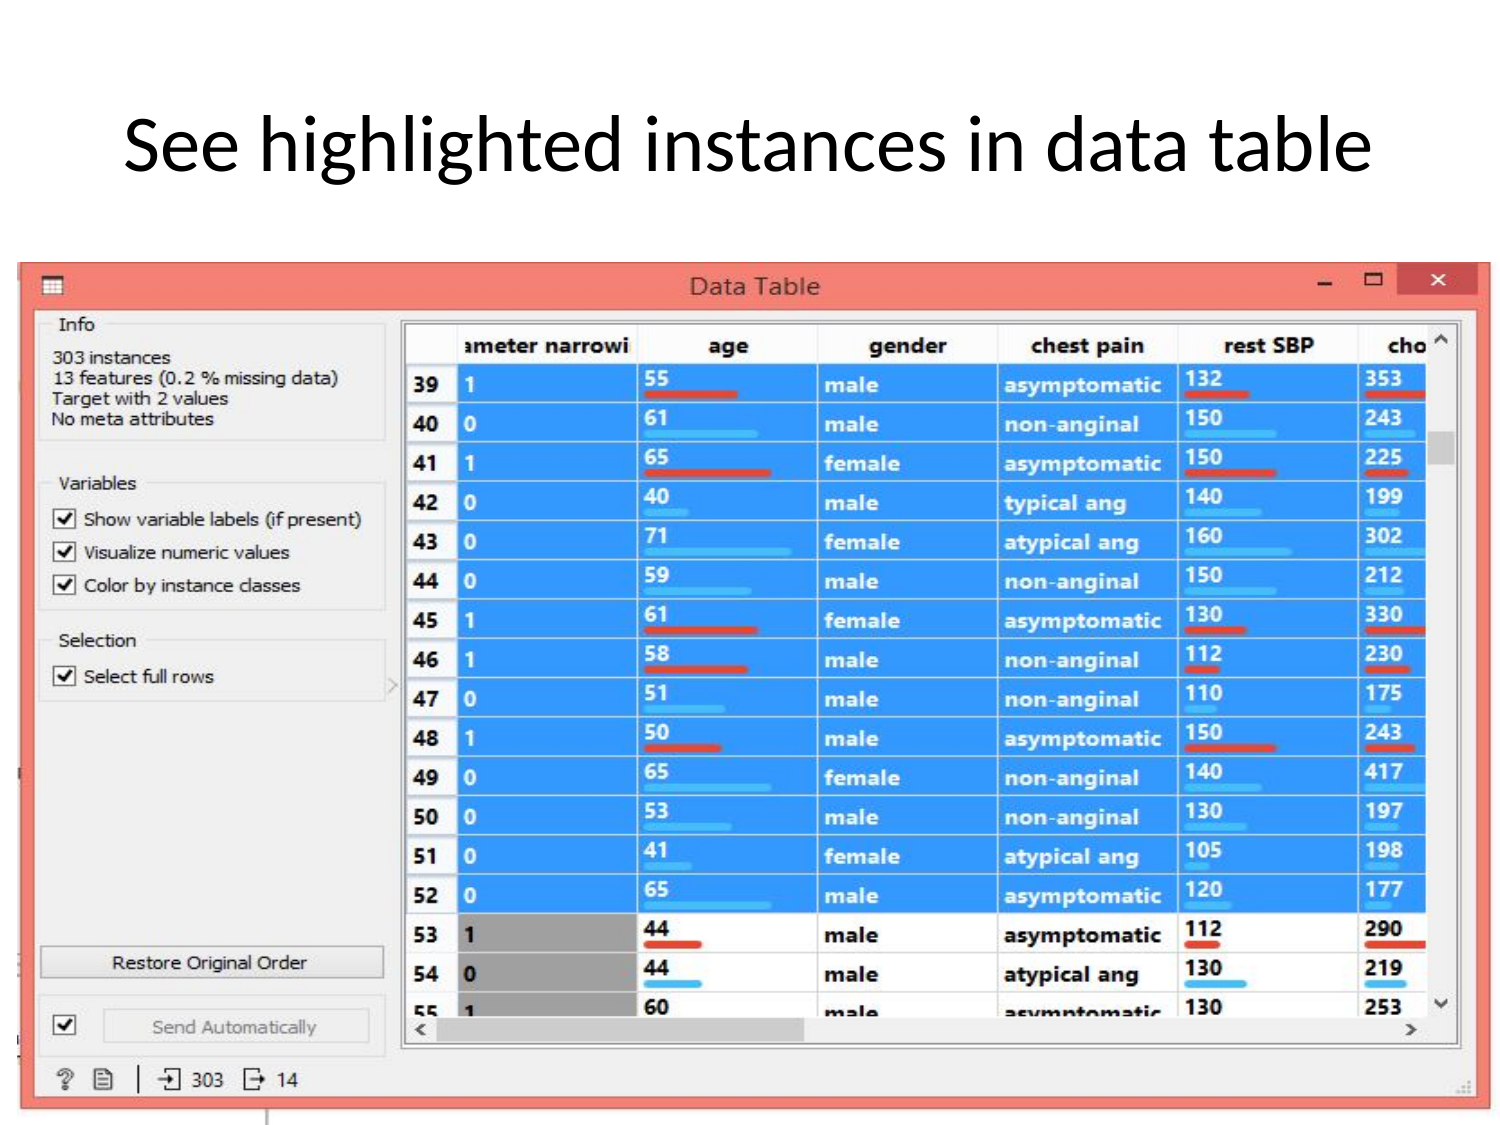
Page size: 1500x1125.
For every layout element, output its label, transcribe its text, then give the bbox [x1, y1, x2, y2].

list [17, 262, 1500, 1125]
title See highlighted instances in data table [75, 45, 1425, 233]
